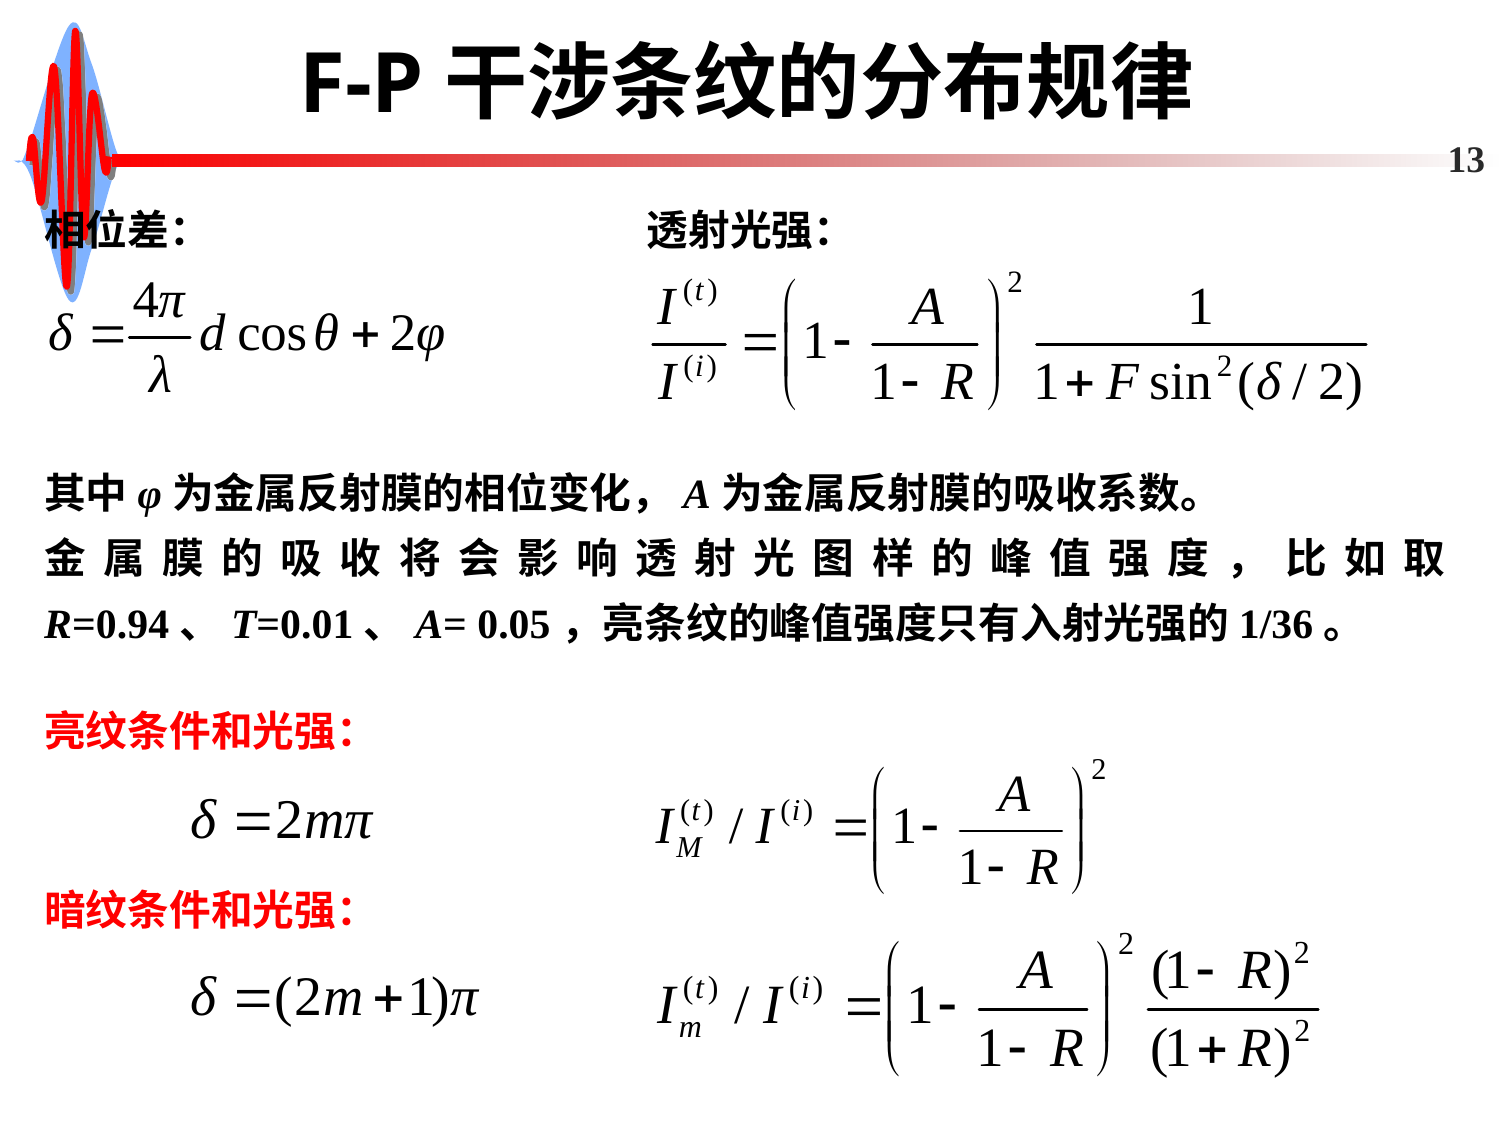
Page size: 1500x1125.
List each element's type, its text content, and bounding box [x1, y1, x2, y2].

text_box 暗纹条件和光强： [29, 876, 514, 942]
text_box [646, 916, 1330, 1088]
text_box 亮纹条件和光强： [29, 697, 514, 763]
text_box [643, 255, 1378, 421]
text_box 相位差： [29, 196, 246, 262]
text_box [645, 743, 1117, 906]
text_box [182, 963, 491, 1039]
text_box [182, 786, 384, 853]
text_box 其中φ为金属反射膜的相位变化，A为金属反射膜的吸收系数。 金属膜的吸收将会影响透射光图样的峰值强度，比如取R=0.94、T=0.01、A= 0.05，亮条纹的峰值强度只有入射光强的1/36。 [29, 444, 1471, 655]
title F-P干涉条纹的分布规律 [159, 19, 1334, 137]
text_box 透射光强： [631, 196, 1022, 262]
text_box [41, 266, 455, 404]
slide_number 13 [1370, 139, 1500, 176]
